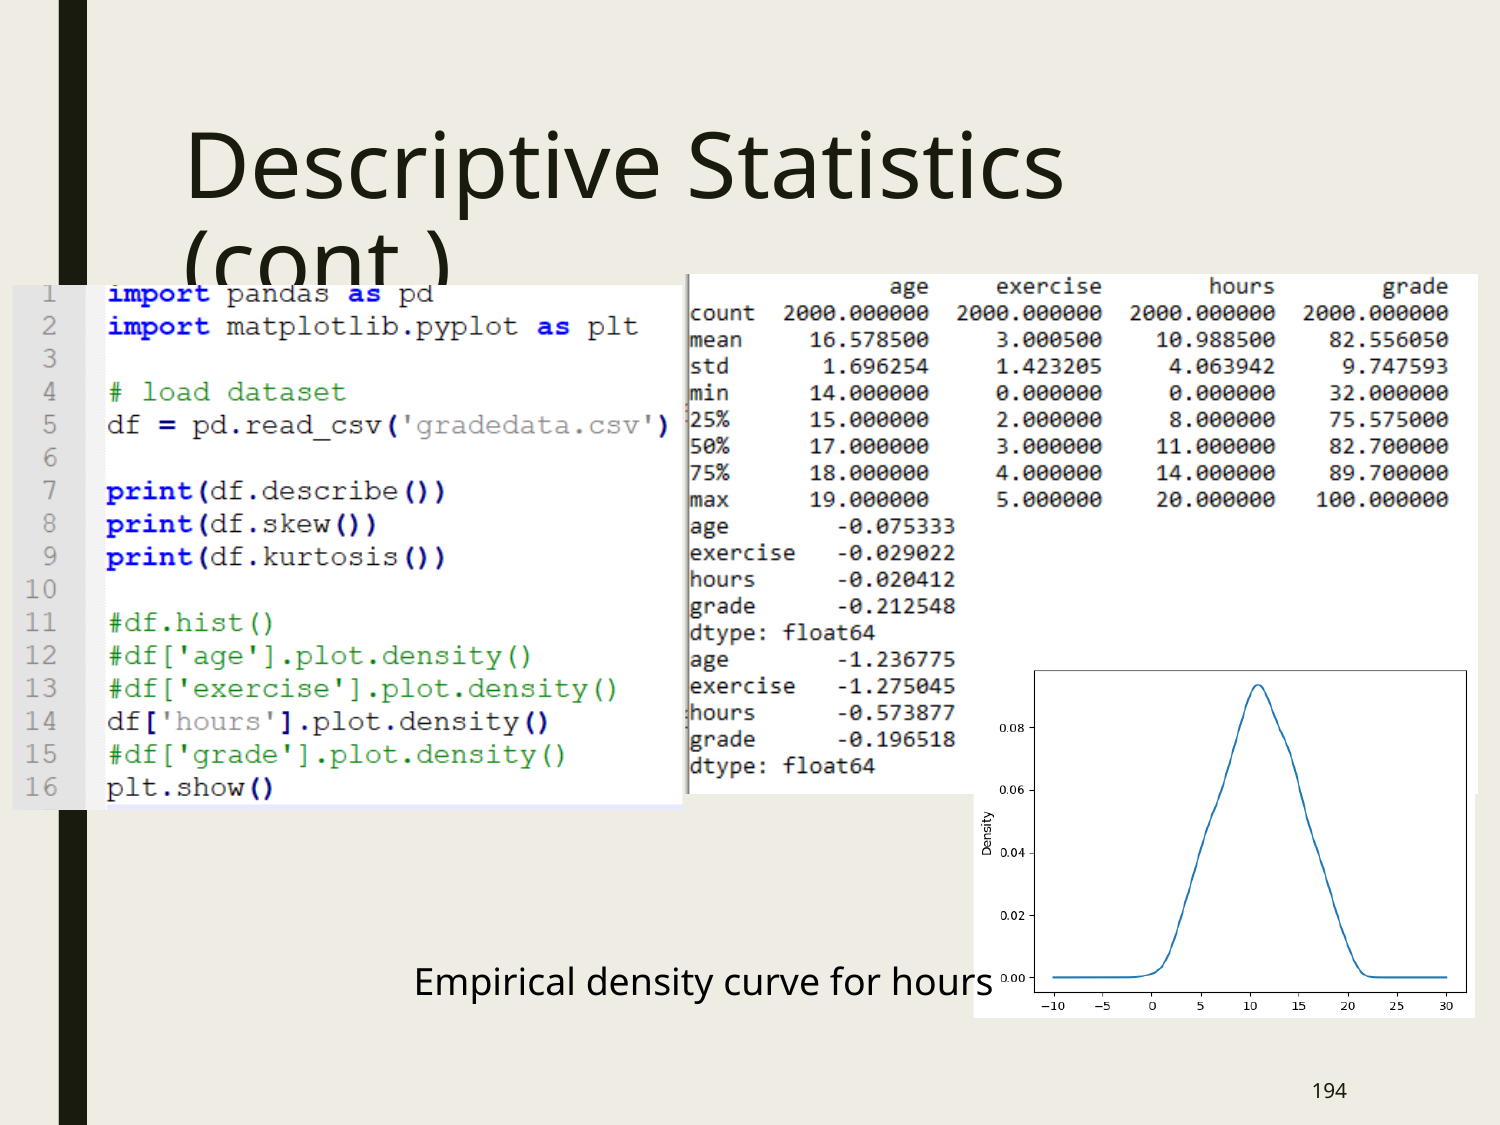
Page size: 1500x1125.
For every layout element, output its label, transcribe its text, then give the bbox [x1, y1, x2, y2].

slide_number 193 [1165, 1058, 1362, 1125]
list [12, 284, 683, 810]
title Descriptive Statistics (cont.) [168, 112, 1351, 357]
picture [685, 274, 1478, 1018]
text_box Empirical density curve for hours [398, 950, 973, 1011]
